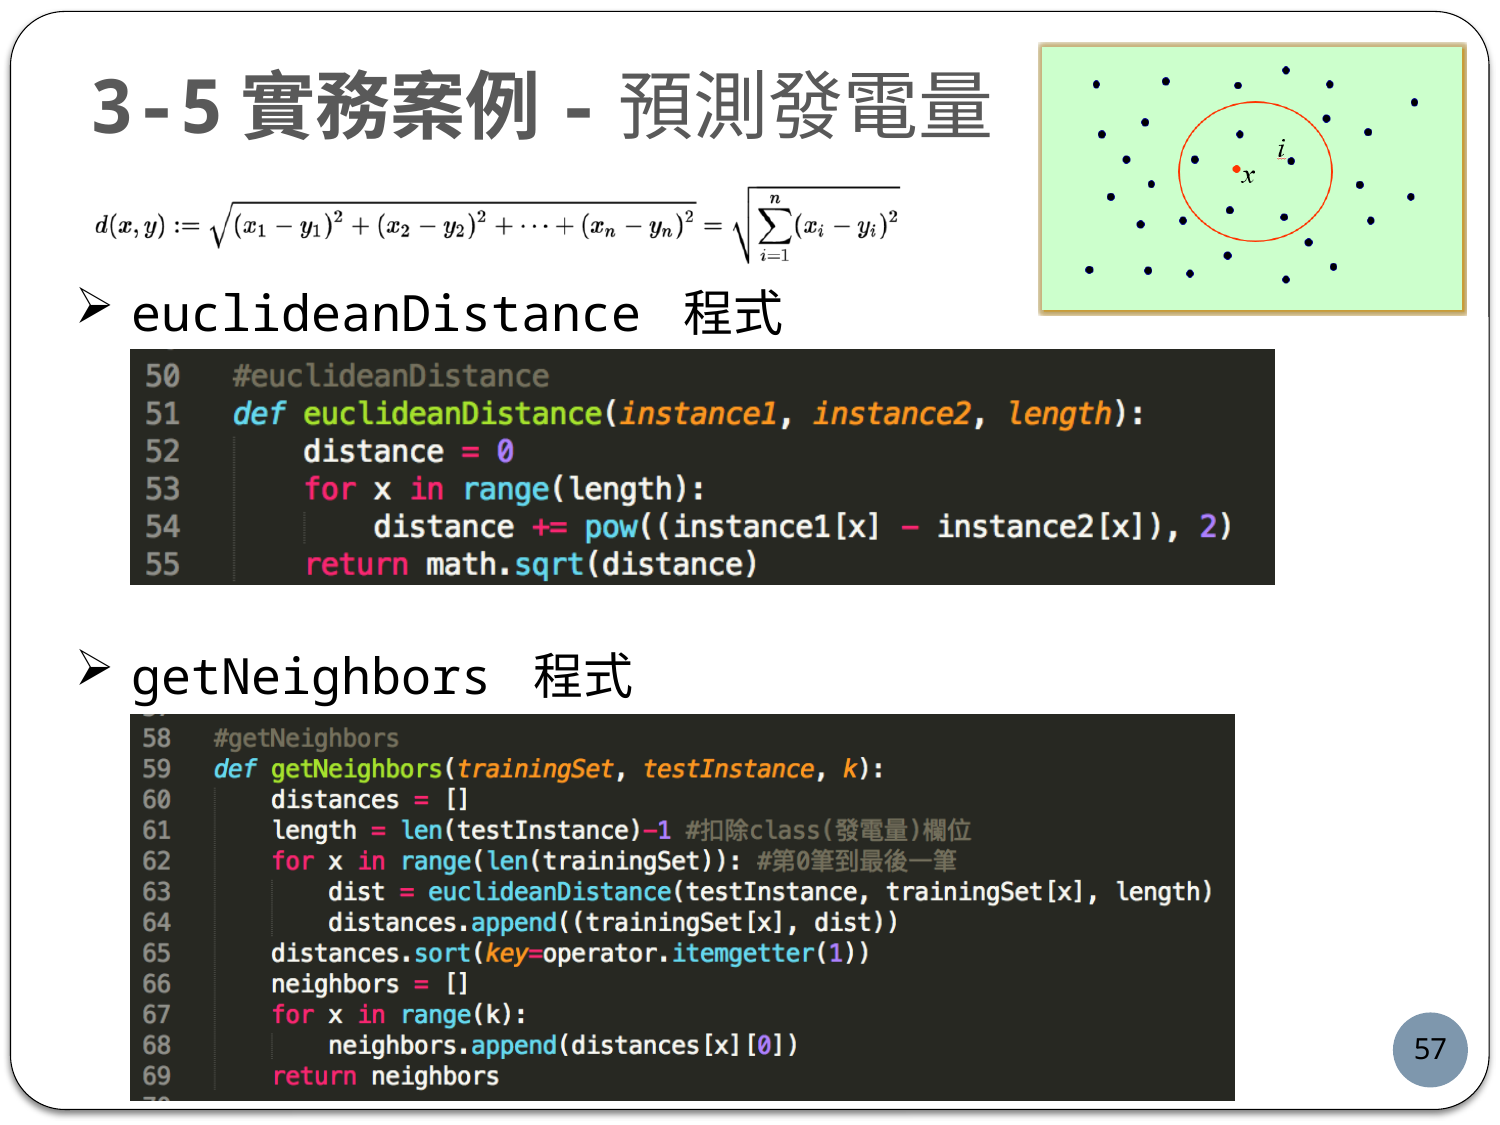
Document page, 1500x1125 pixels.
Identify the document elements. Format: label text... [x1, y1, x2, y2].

slide_number 56 [1392, 1012, 1468, 1088]
text_box euclideanDistance 程式 getNeighbors 程式 [74, 208, 1370, 806]
picture [86, 173, 909, 271]
text_box 3-5實務案例-預測發電量 [74, 14, 1091, 202]
picture [129, 714, 1235, 1101]
picture [129, 348, 1275, 586]
picture [1037, 42, 1467, 316]
